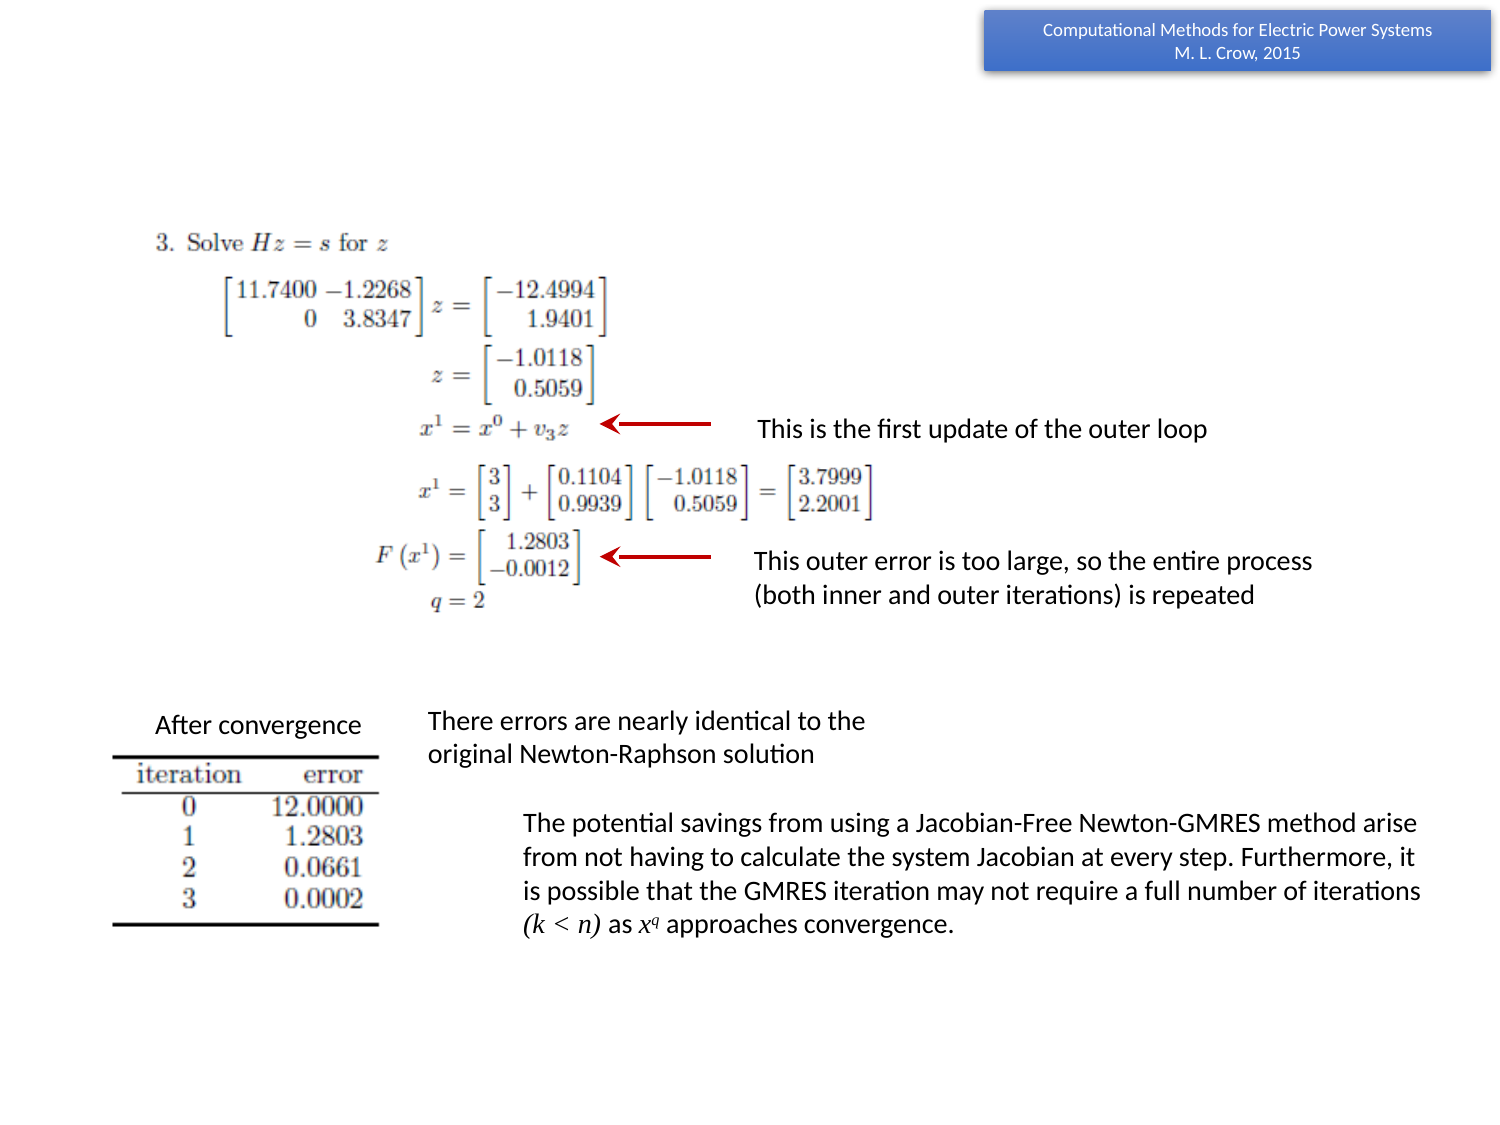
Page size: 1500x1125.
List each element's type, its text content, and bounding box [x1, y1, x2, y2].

picture [98, 741, 396, 936]
text_box After convergence [140, 698, 378, 741]
text_box This outer error is too large, so the entire process (both inner and outer iterations) is repeated [892, 535, 1390, 618]
picture [139, 222, 892, 618]
text_box There errors are nearly identical to the original Newton-Raphson solution [413, 694, 962, 777]
text_box The potential savings from using a Jacobian-Free Newton-GMRES method arise from not having to calculate the system Jacobian at every step. Furthermore, it is possible that the GMRES iteration may not require a full number of iterations (k < n) as xq approaches convergence. [508, 797, 1440, 947]
text_box This is the first update of the outer loop [742, 402, 1224, 452]
